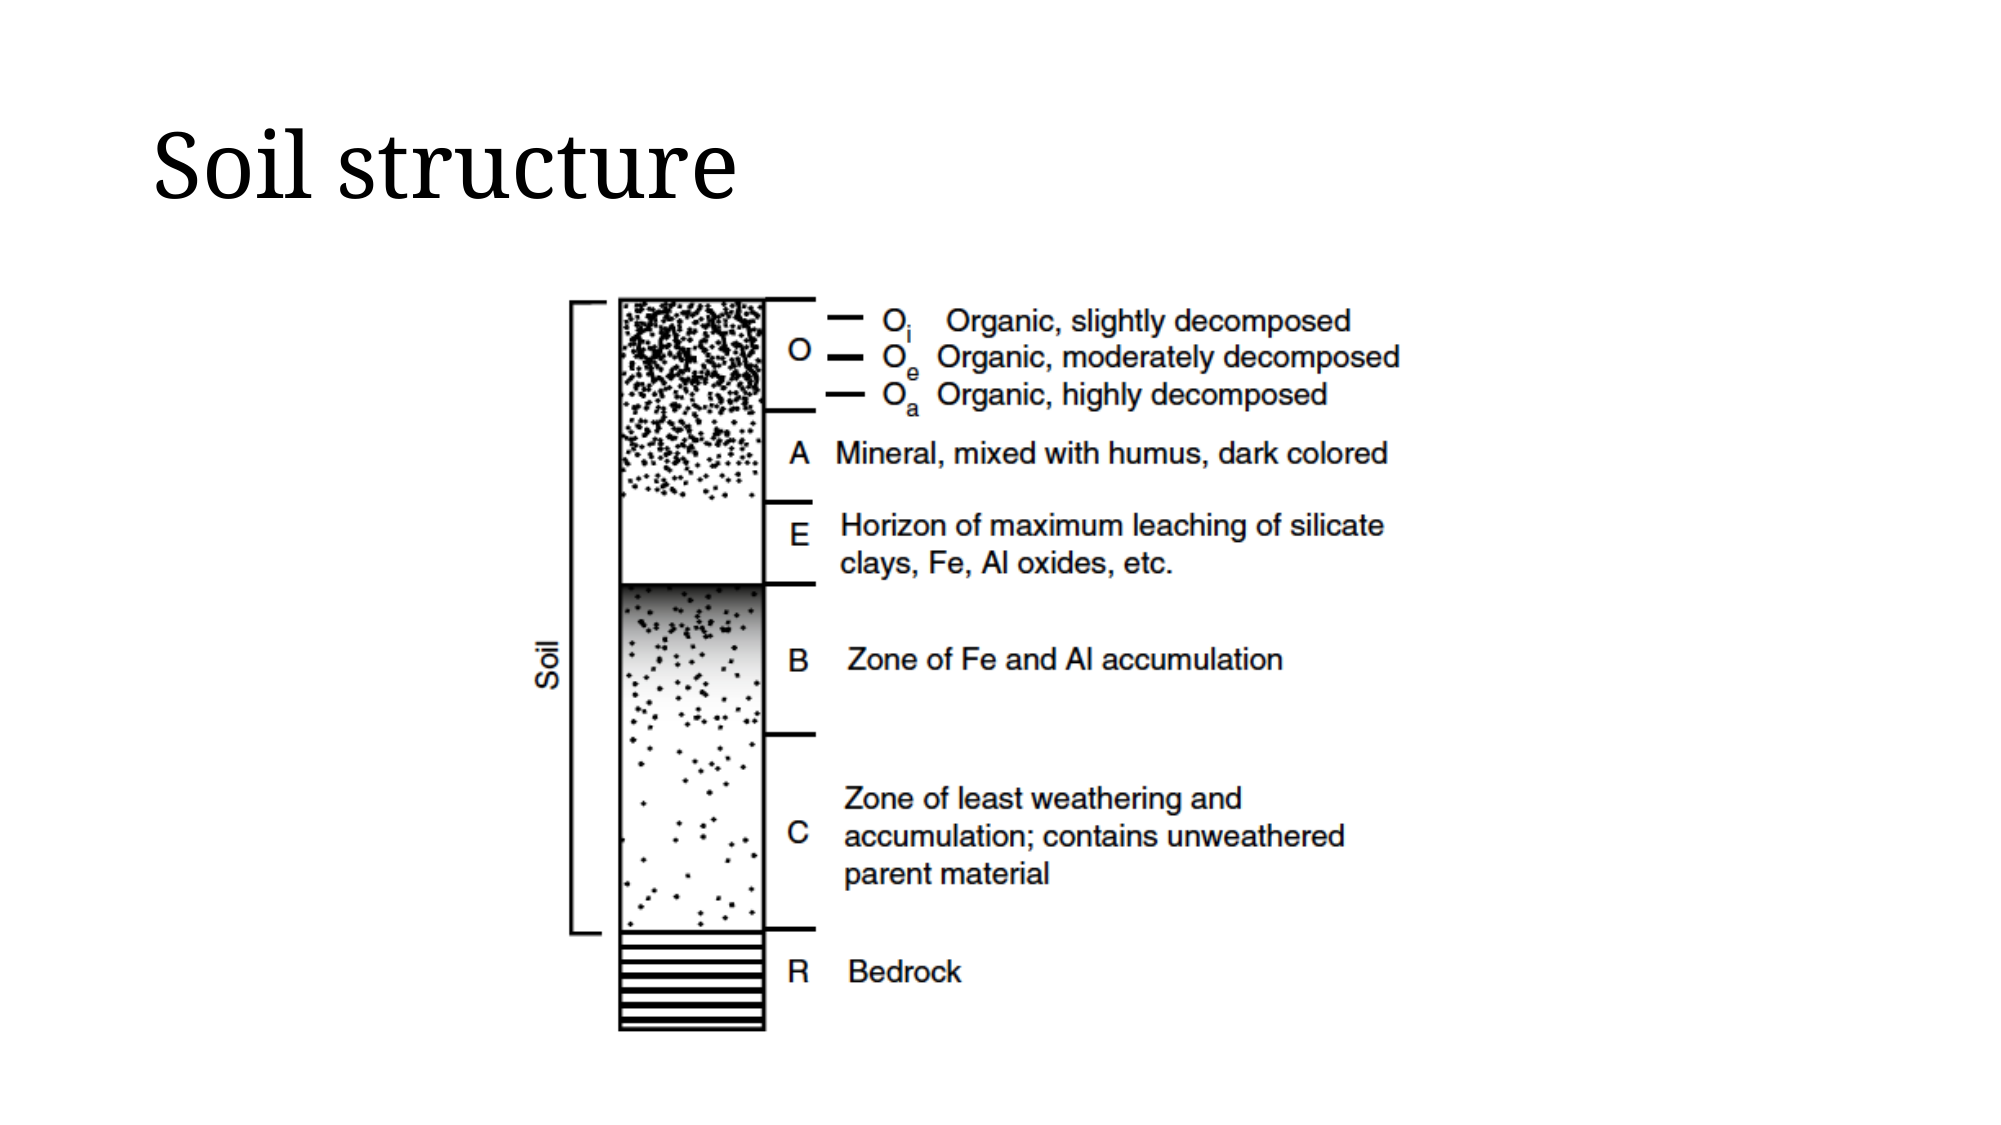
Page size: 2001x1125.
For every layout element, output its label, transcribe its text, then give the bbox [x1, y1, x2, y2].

picture [514, 276, 1486, 1066]
title Soil structure [137, 59, 1863, 278]
